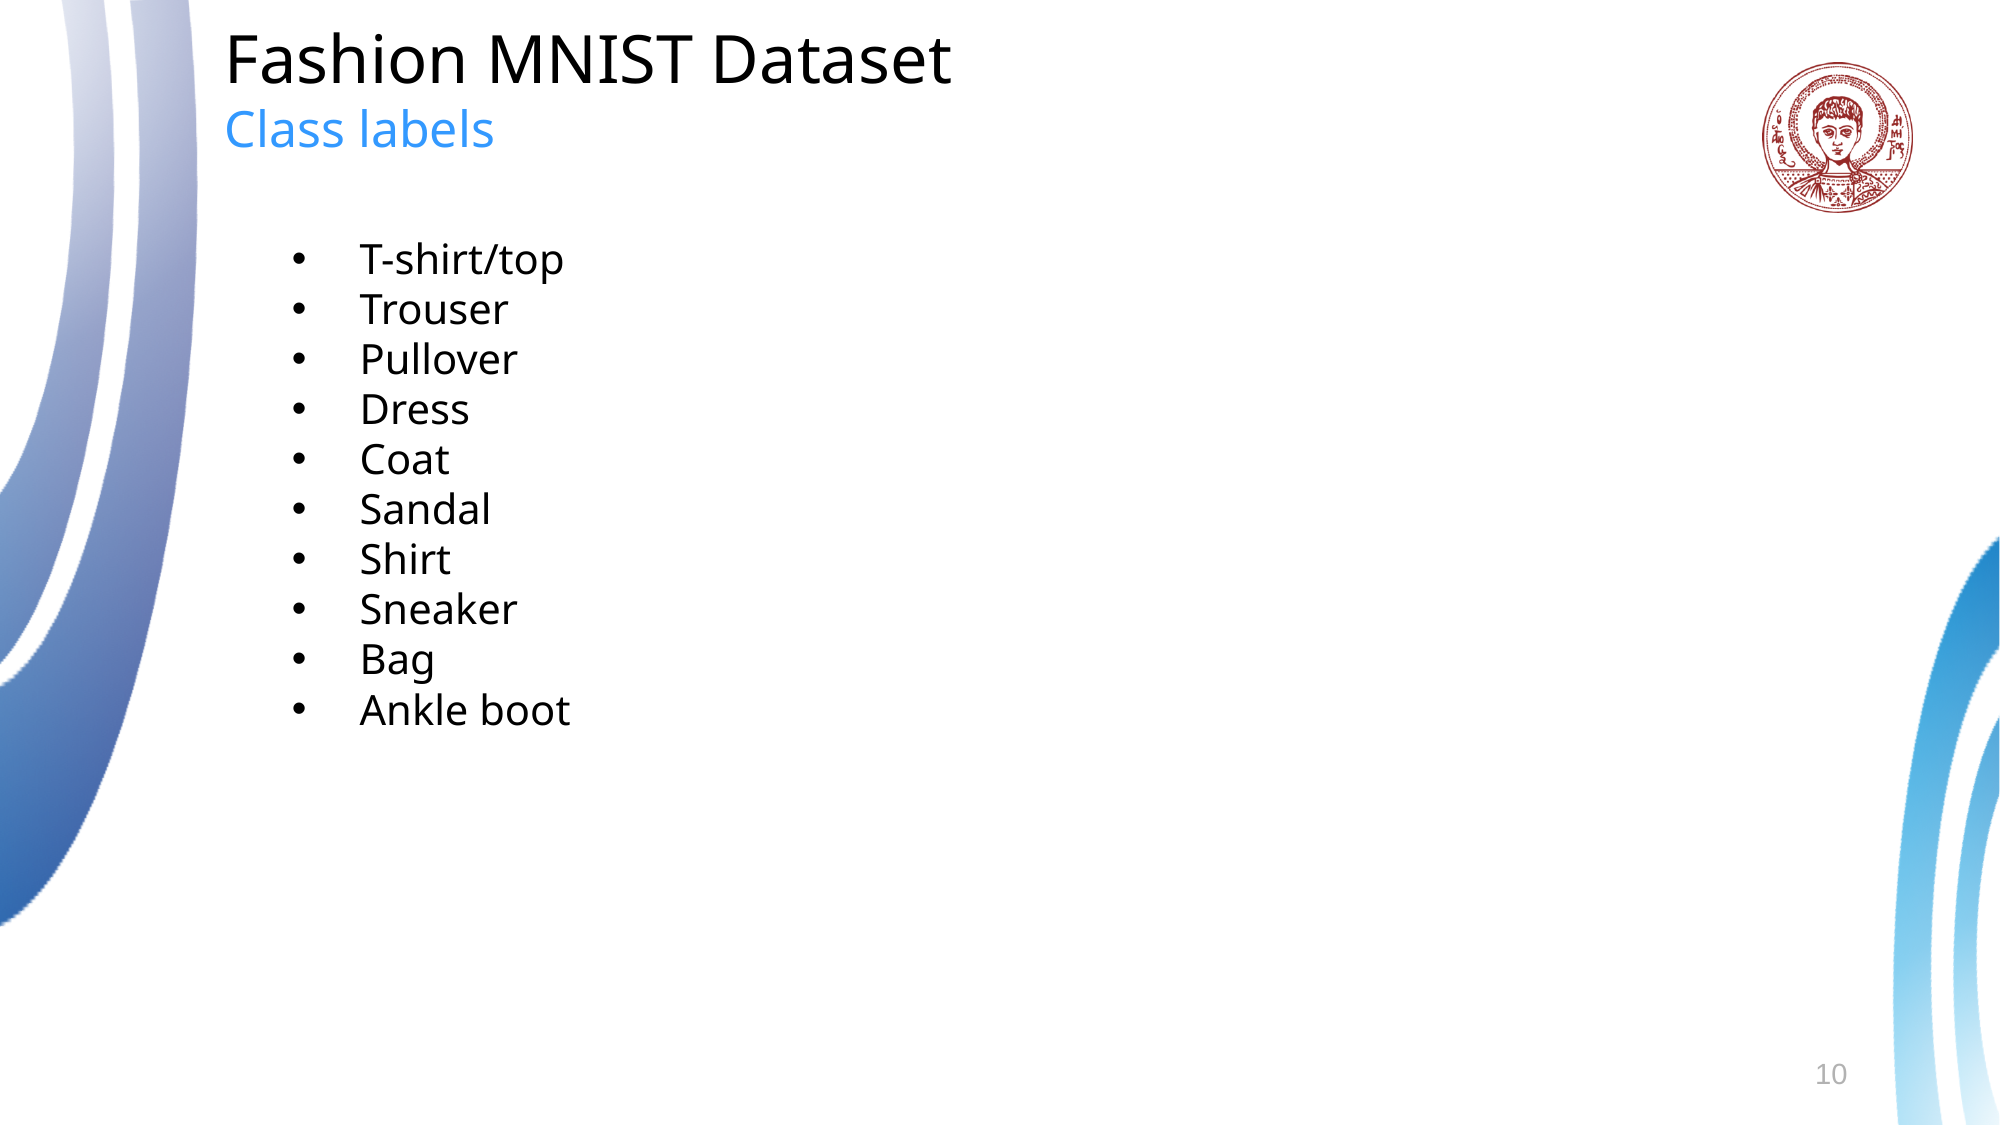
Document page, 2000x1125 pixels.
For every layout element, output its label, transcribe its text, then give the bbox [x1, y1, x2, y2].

text_box T-shirt/top Trouser Pullover Dress Coat Sandal Shirt Sneaker Bag Ankle boot [291, 233, 1463, 988]
picture [0, 0, 2000, 1125]
slide_number 10 [1412, 1042, 1863, 1103]
text_box Fashion MNIST Dataset Class labels [224, 0, 2000, 175]
